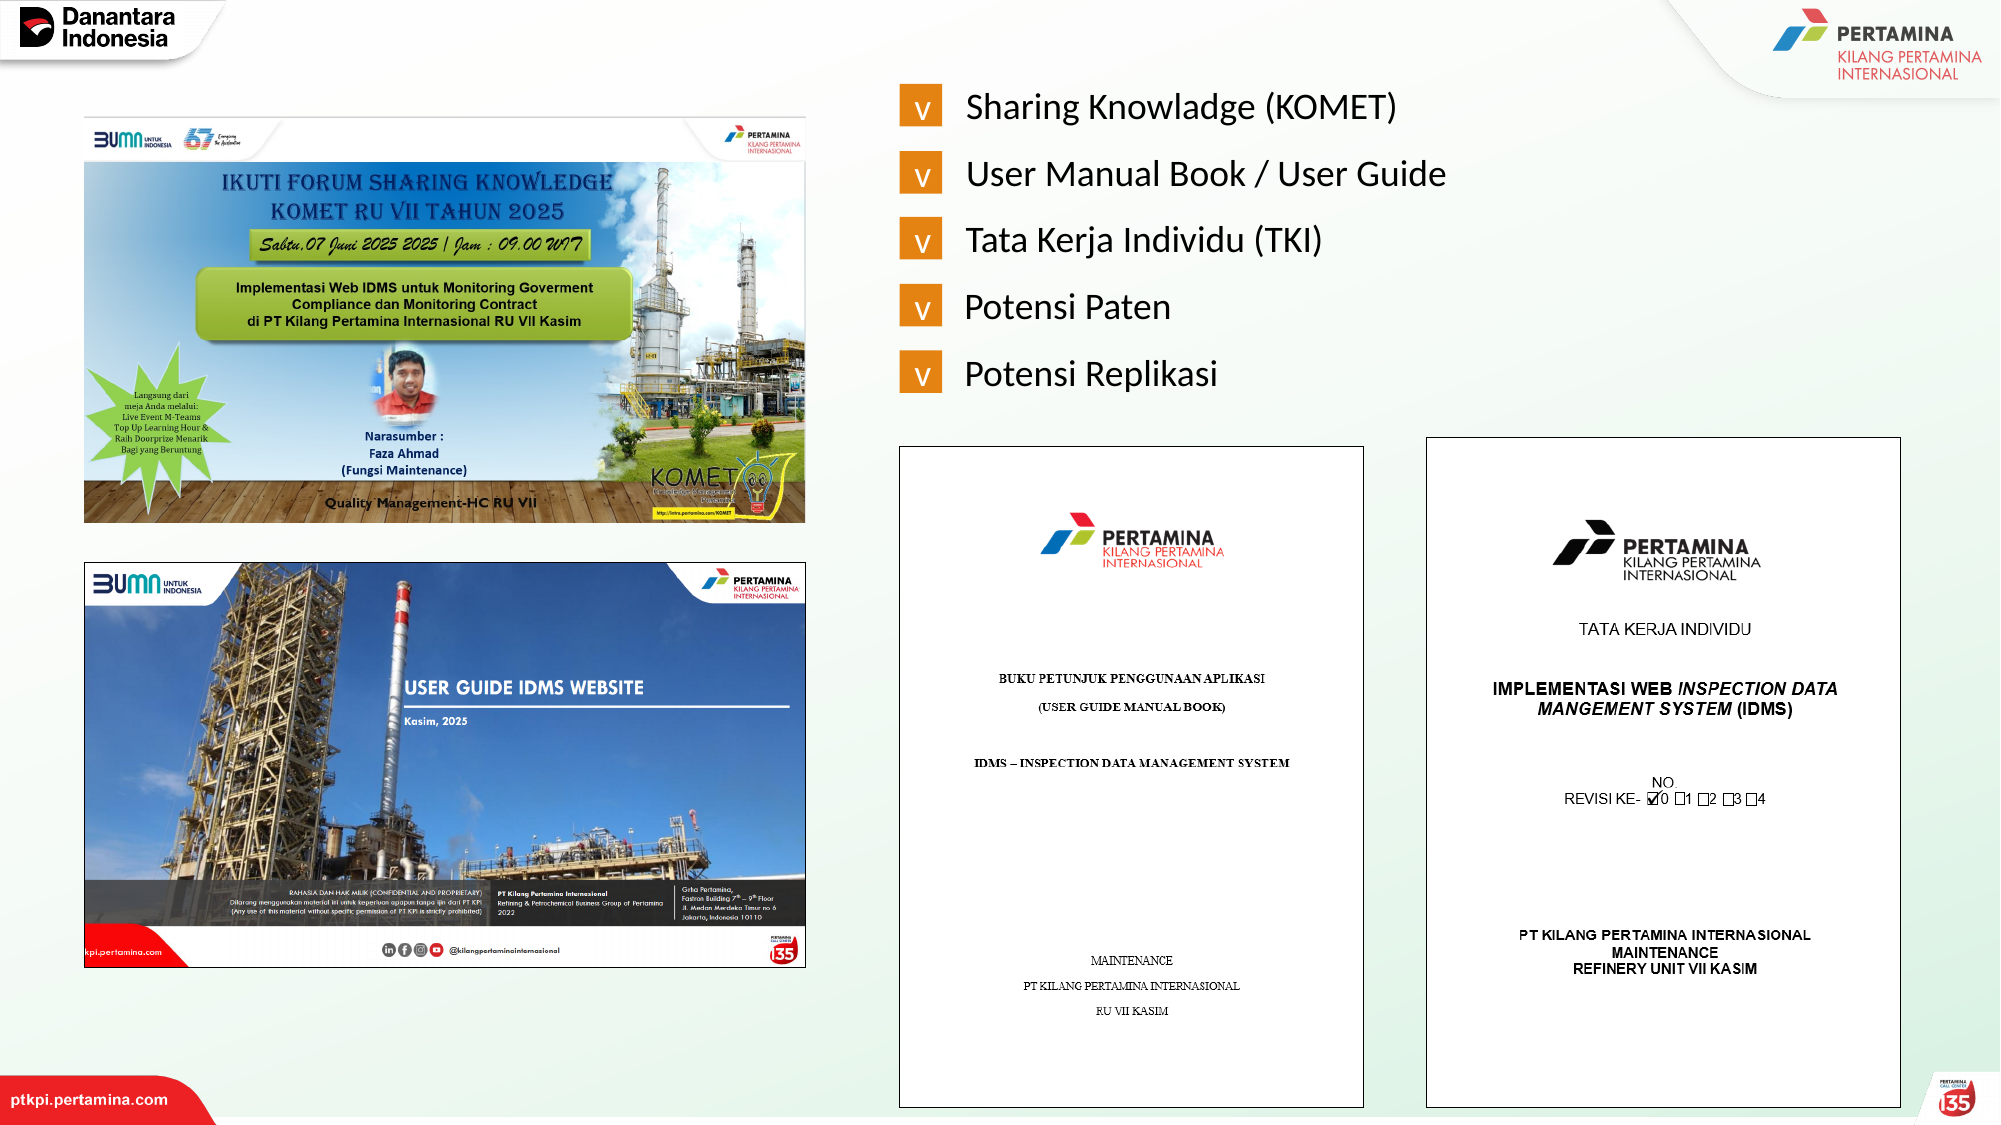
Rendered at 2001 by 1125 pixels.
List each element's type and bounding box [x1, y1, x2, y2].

text_box [0, 0, 237, 76]
picture [899, 446, 1364, 1108]
picture [84, 562, 807, 968]
text_box [899, 74, 1466, 403]
picture [0, 1062, 235, 1125]
picture [1426, 436, 2000, 1125]
picture [83, 116, 806, 523]
text_box [0, 0, 2000, 1118]
